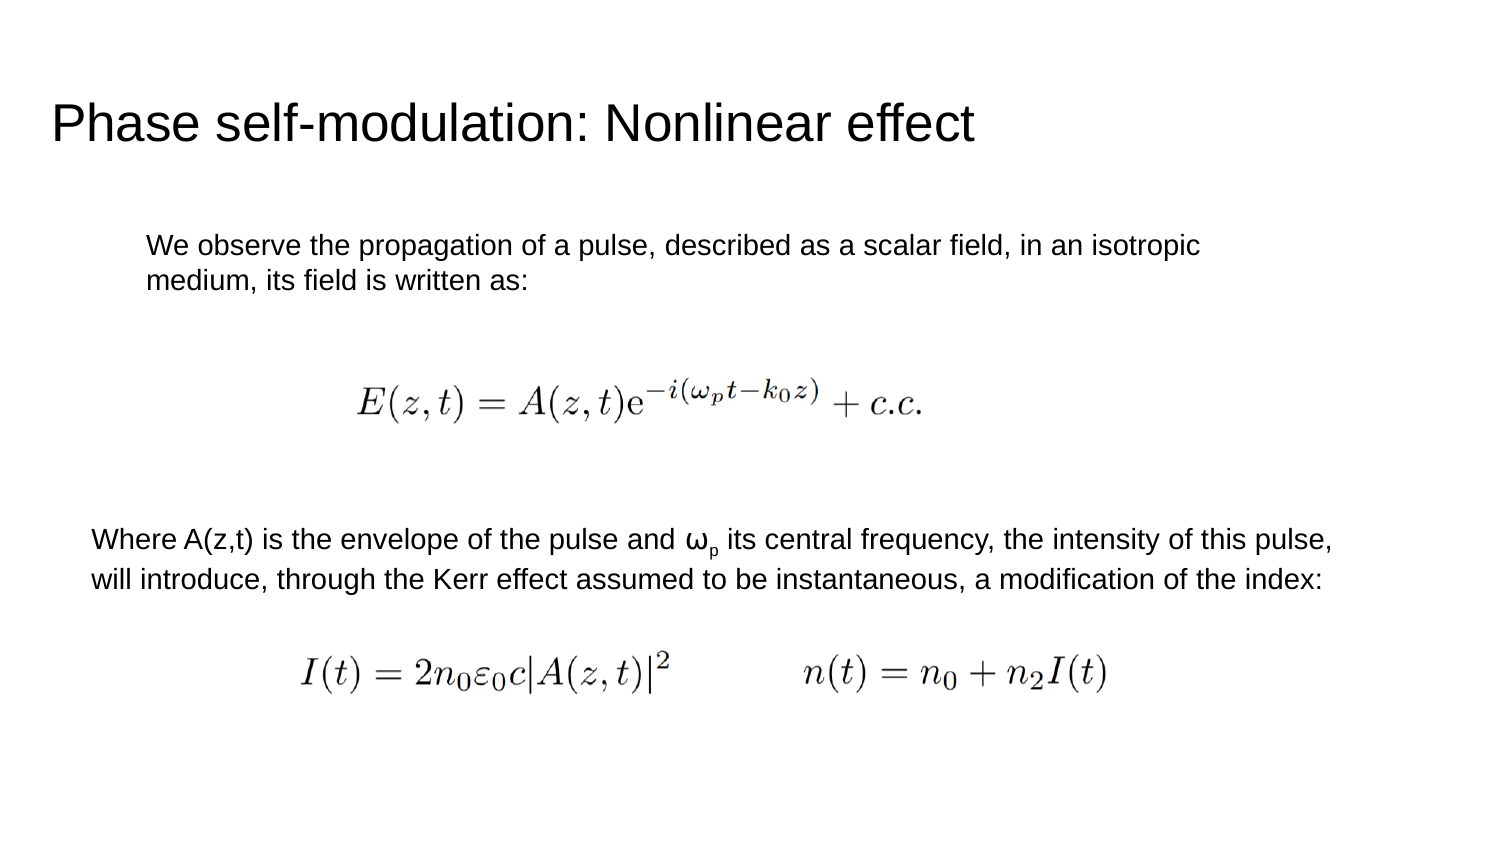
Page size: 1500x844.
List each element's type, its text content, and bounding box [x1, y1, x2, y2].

title Phase self-modulation: Nonlinear effect [51, 72, 1449, 167]
text_box We observe the propagation of a pulse, described as a scalar field, in an isotropic medium, its field is written as: [131, 211, 1331, 312]
text_box Where A(z,t) is the envelope of the pulse and ⍵p its central frequency, the intensity of this pulse, will introduce, through the Kerr effect assumed to be instantaneous, a modification of the index: [76, 505, 1372, 611]
picture [292, 633, 682, 729]
picture [788, 639, 1127, 723]
picture [339, 362, 927, 446]
